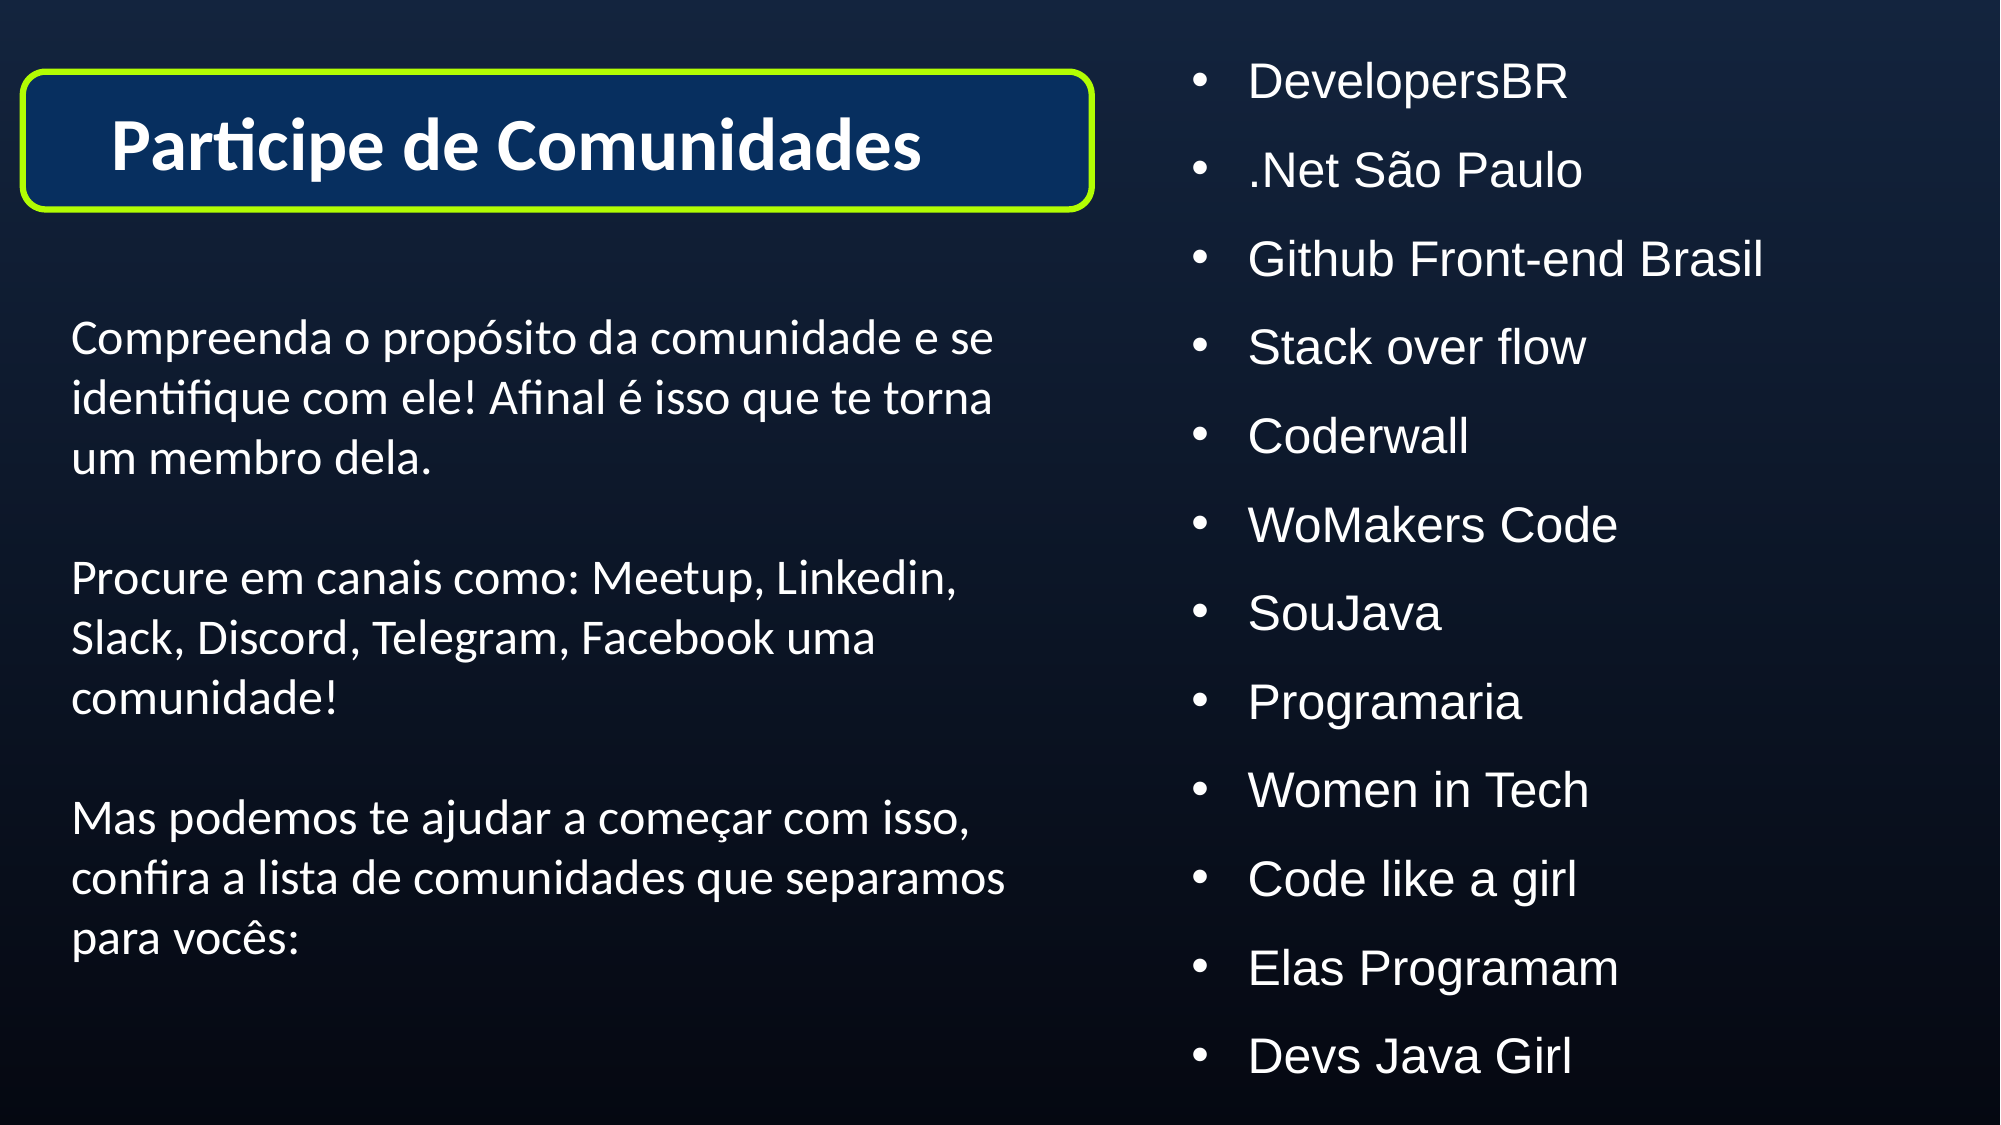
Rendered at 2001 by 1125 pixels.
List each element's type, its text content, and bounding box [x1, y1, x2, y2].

text_box Compreenda o propósito da comunidade e se identifique com ele! Afinal é isso que te torna um membro dela. Procure em canais como: Meetup, Linkedin, Slack, Discord, Telegram, Facebook uma comunidade! Mas podemos te ajudar a começar com isso, confira a lista de comunidades que separamos para vocês: [56, 297, 1058, 1022]
text_box [0, 0, 2000, 1125]
text_box DevelopersBR .Net São Paulo Github Front-end Brasil Stack over flow Coderwall WoMakers Code SouJava Programaria Women in Tech Code like a girl Elas Programam Devs Java Girl [1176, 29, 1882, 1092]
text_box [21, 70, 1092, 211]
text_box Participe de Comunidades [96, 87, 1166, 193]
